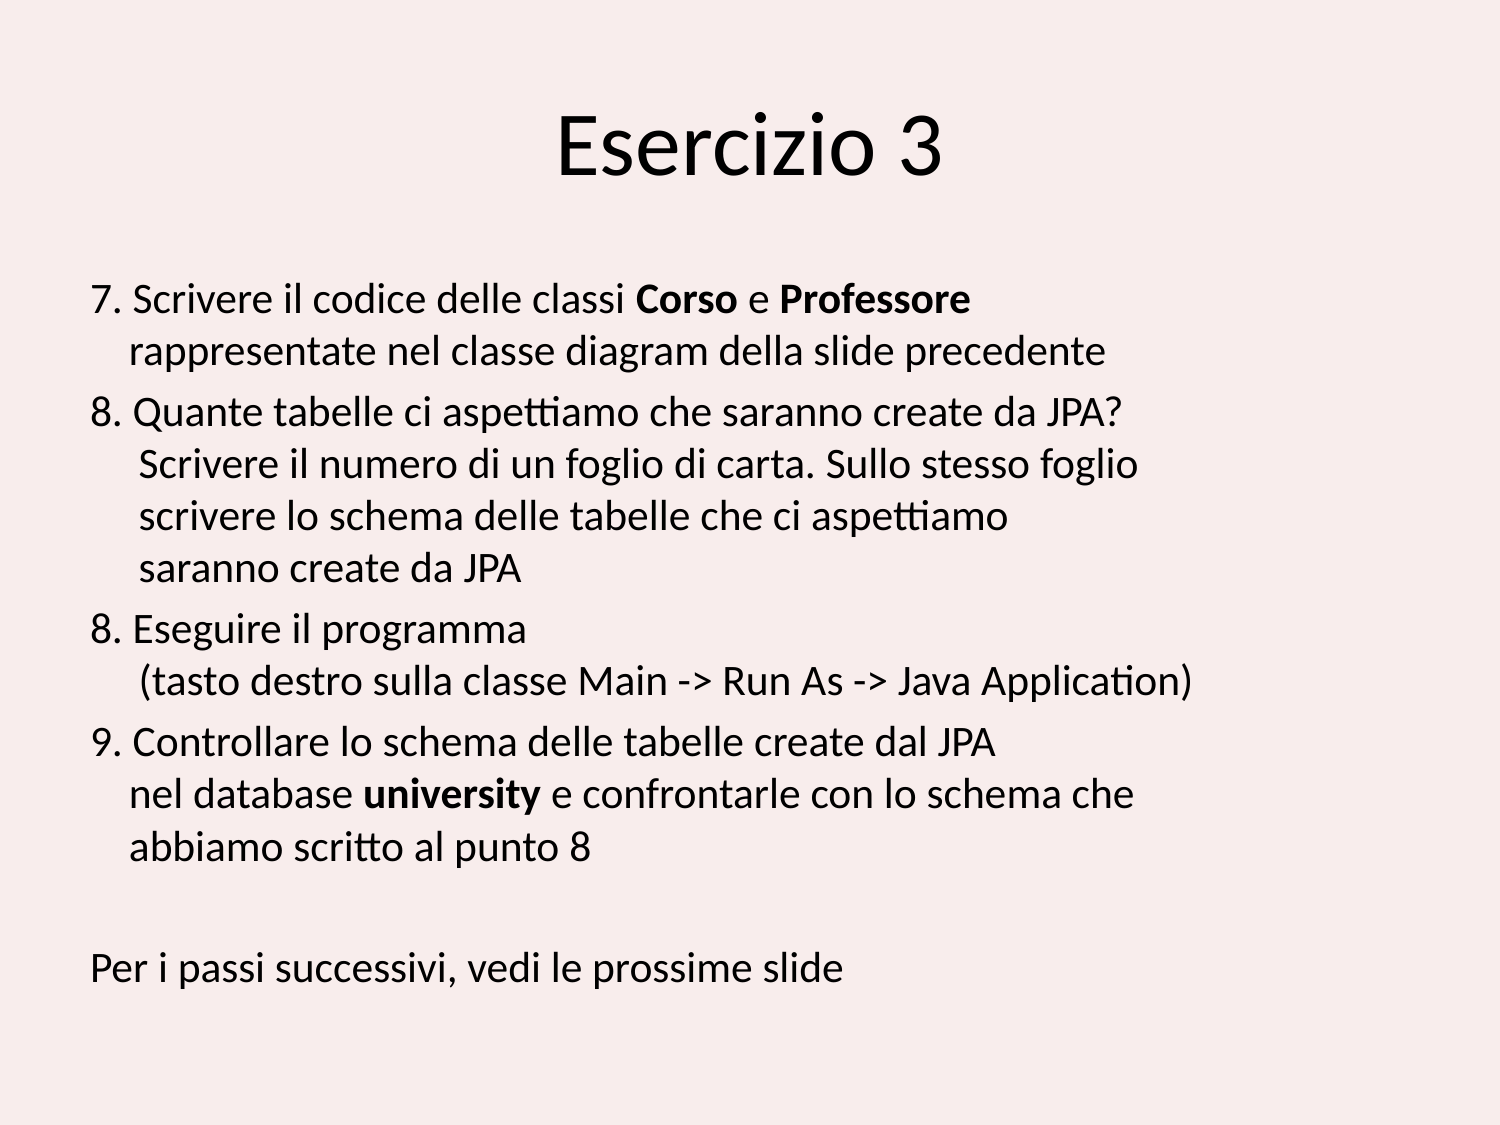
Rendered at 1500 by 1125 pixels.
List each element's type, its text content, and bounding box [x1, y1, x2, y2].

list 7. Scrivere il codice delle classi Corso e Professore rappresentate nel classe diagram della slide precedente 8. Quante tabelle ci aspettiamo che saranno create da JPA? Scrivere il numero di un foglio di carta. Sullo stesso foglio scrivere lo schema delle tabelle che ci aspettiamo saranno create da JPA 8. Eseguire il programma (tasto destro sulla classe Main -> Run As -> Java Application) 9. Controllare lo schema delle tabelle create dal JPA nel database university e confrontarle con lo schema che abbiamo scritto al punto 8 Per i passi successivi, vedi le prossime slide [75, 262, 1425, 1005]
title Esercizio 3 [75, 45, 1425, 233]
